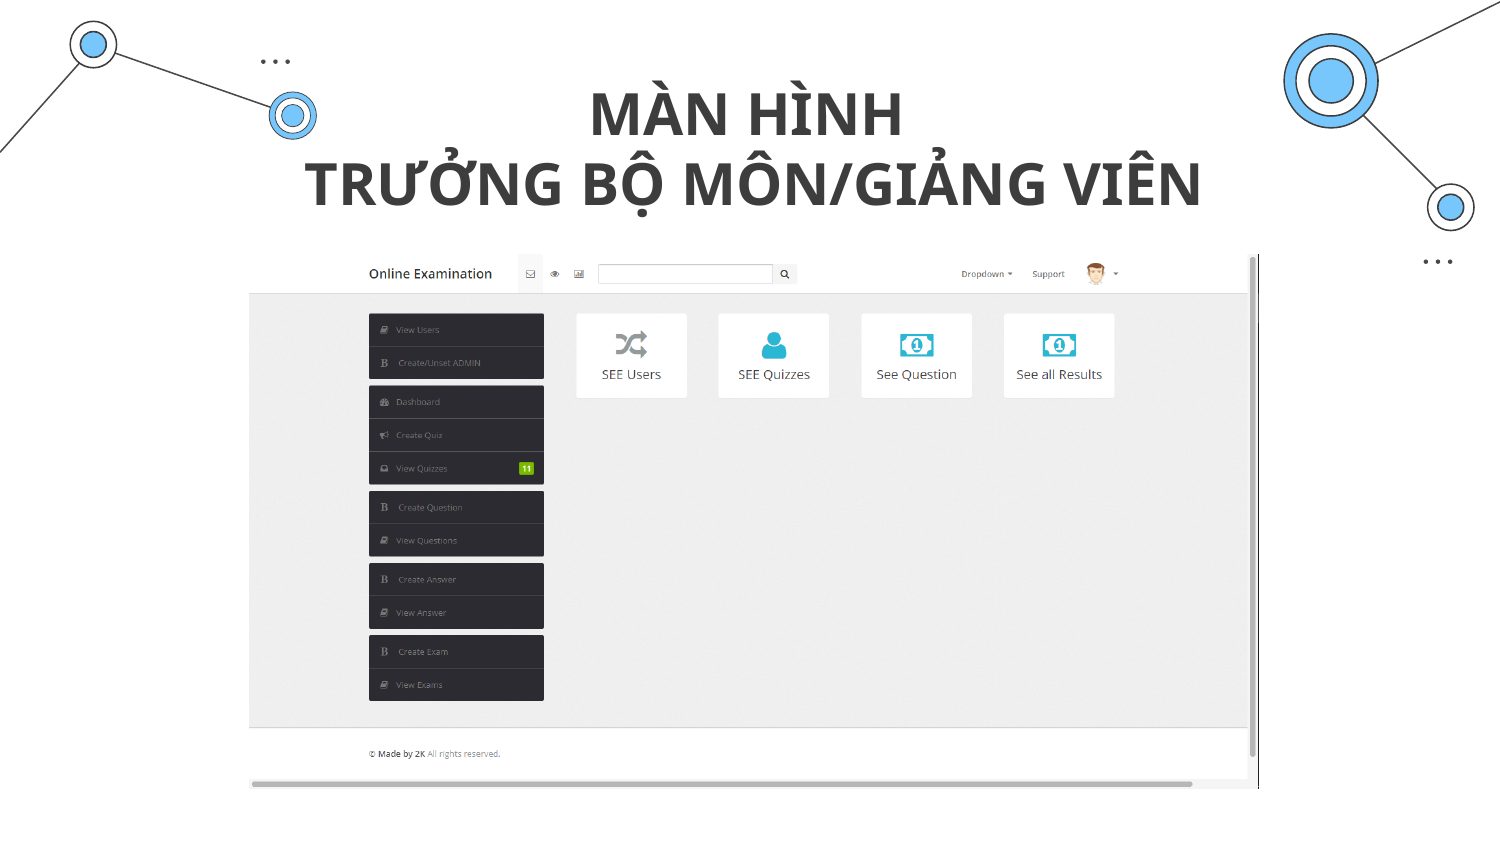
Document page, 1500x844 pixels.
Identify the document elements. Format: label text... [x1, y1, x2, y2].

text_box MÀN HÌNH TRƯỞNG BỘ MÔN/GIẢNG VIÊN [229, 62, 1280, 233]
picture [249, 254, 1260, 789]
